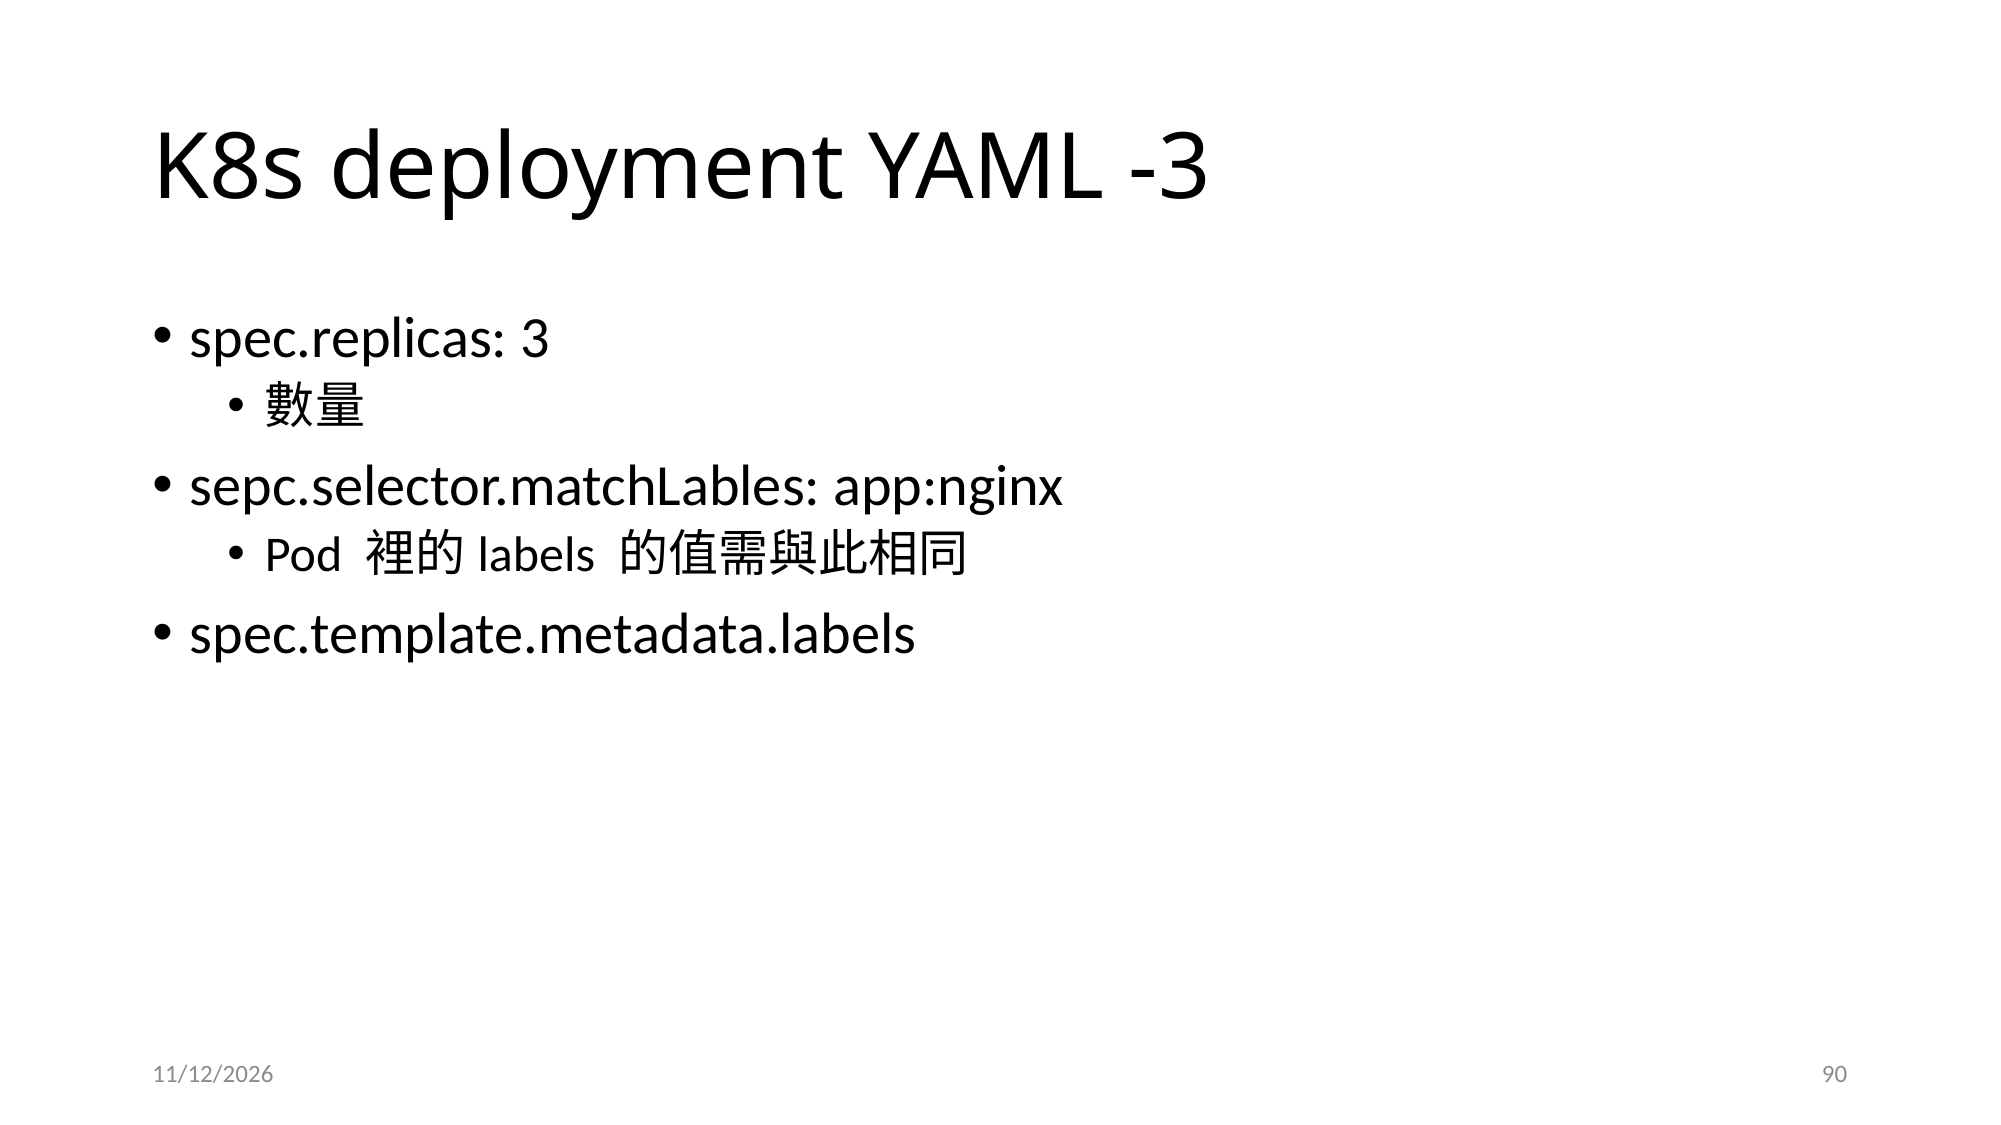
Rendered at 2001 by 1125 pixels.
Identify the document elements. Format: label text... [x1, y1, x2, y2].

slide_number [137, 1042, 588, 1103]
title K8s deployment YAML -3 [137, 59, 1863, 278]
slide_number 90 [1412, 1042, 1863, 1103]
list spec.replicas: 3 數量 sepc.selector.matchLables: app:nginx Pod 裡的labels 的值需與此相同 spec.template.metadata.labels [137, 299, 1863, 1014]
